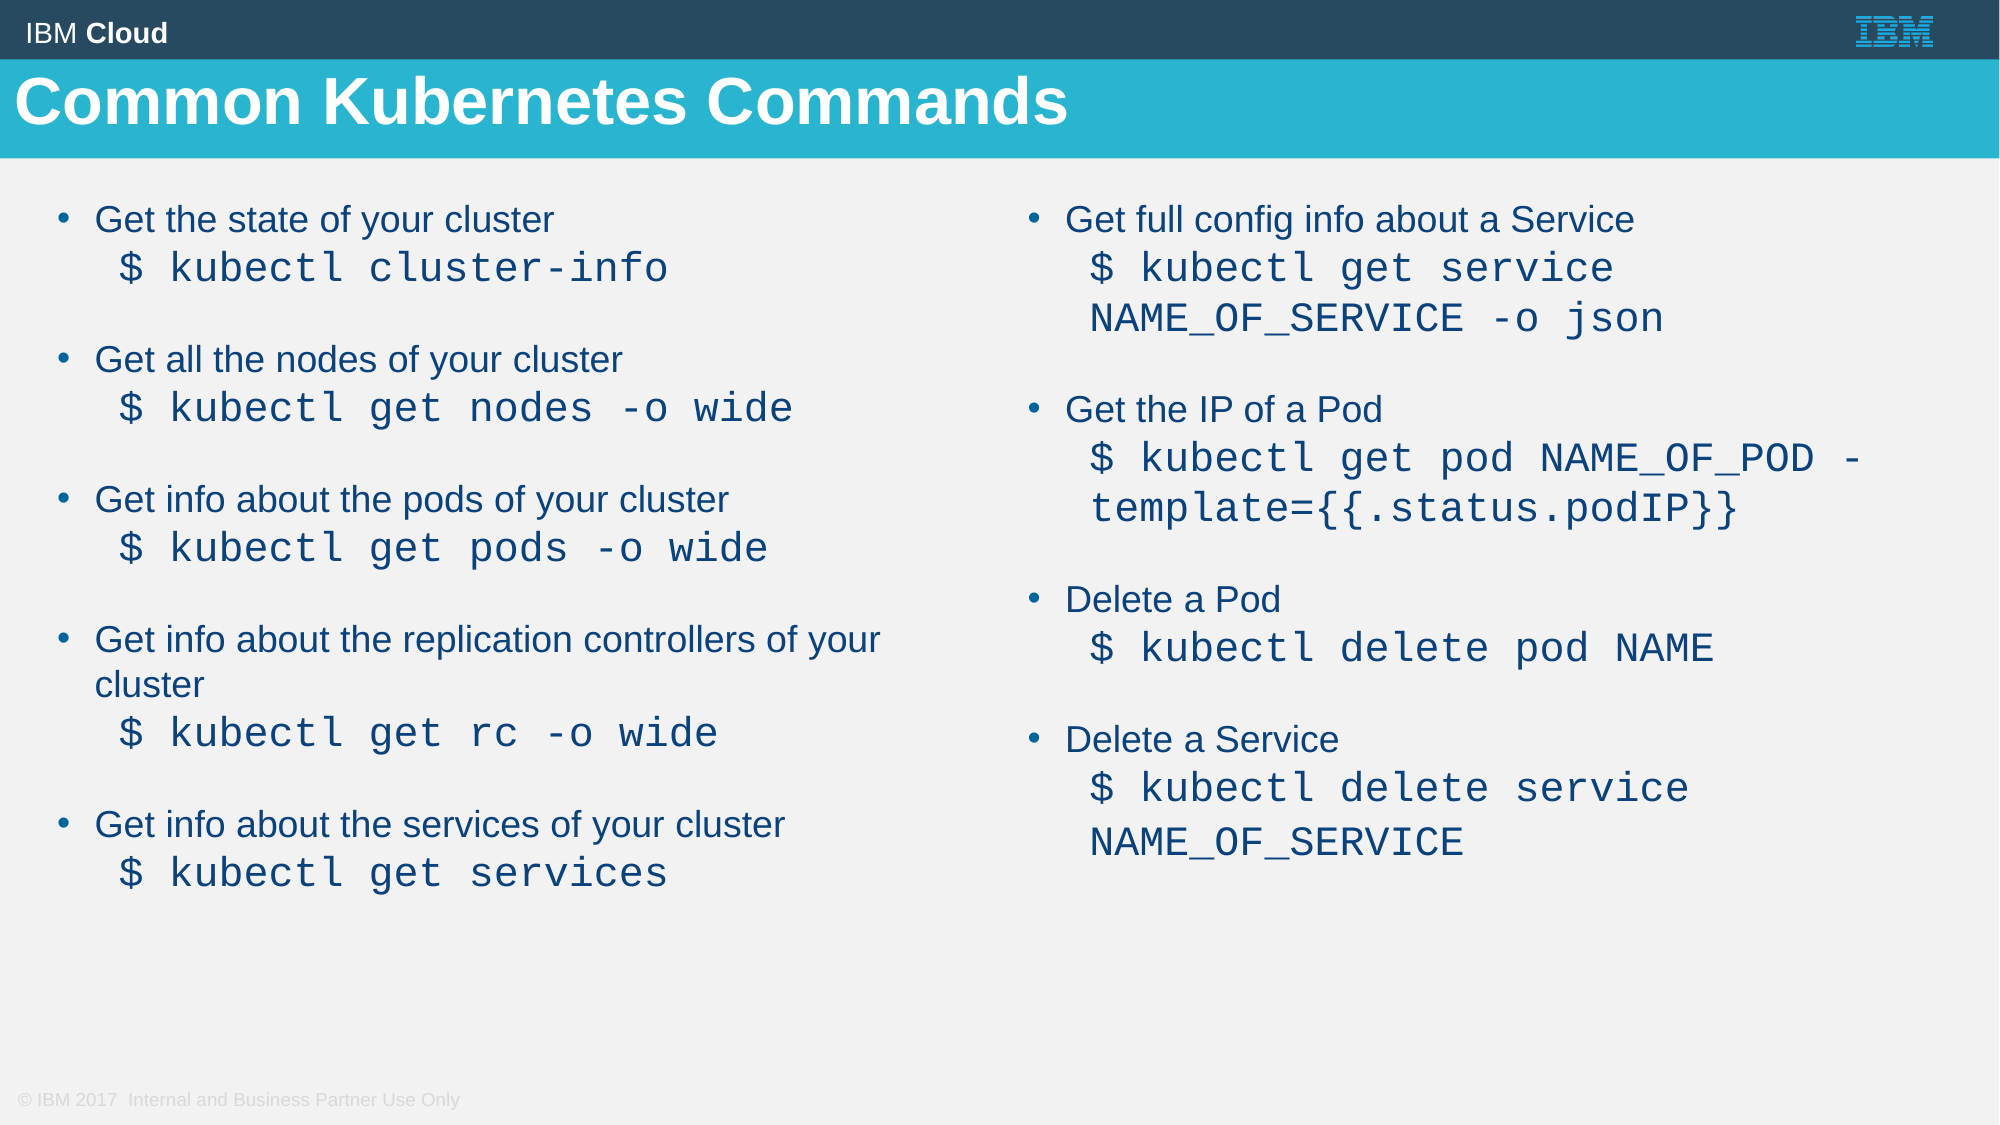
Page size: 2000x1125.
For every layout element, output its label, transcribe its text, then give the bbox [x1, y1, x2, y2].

text_box Get full config info about a Service $ kubectl get service NAME_OF_SERVICE -o json Get the IP of a Pod $ kubectl get pod NAME_OF_POD -template={{.status.podIP}} Delete a Pod $ kubectl delete pod NAME Delete a Service $ kubectl delete service NAME_OF_SERVICE [1012, 191, 1944, 1073]
text_box Get the state of your cluster $ kubectl cluster-info Get all the nodes of your cluster $ kubectl get nodes -o wide Get info about the pods of your cluster $ kubectl get pods -o wide Get info about the replication controllers of your cluster $ kubectl get rc -o wide Get info about the services of your cluster $ kubectl get services [41, 191, 973, 1073]
list Common Kubernetes Commands [0, 59, 2000, 159]
picture [1856, 16, 1933, 47]
